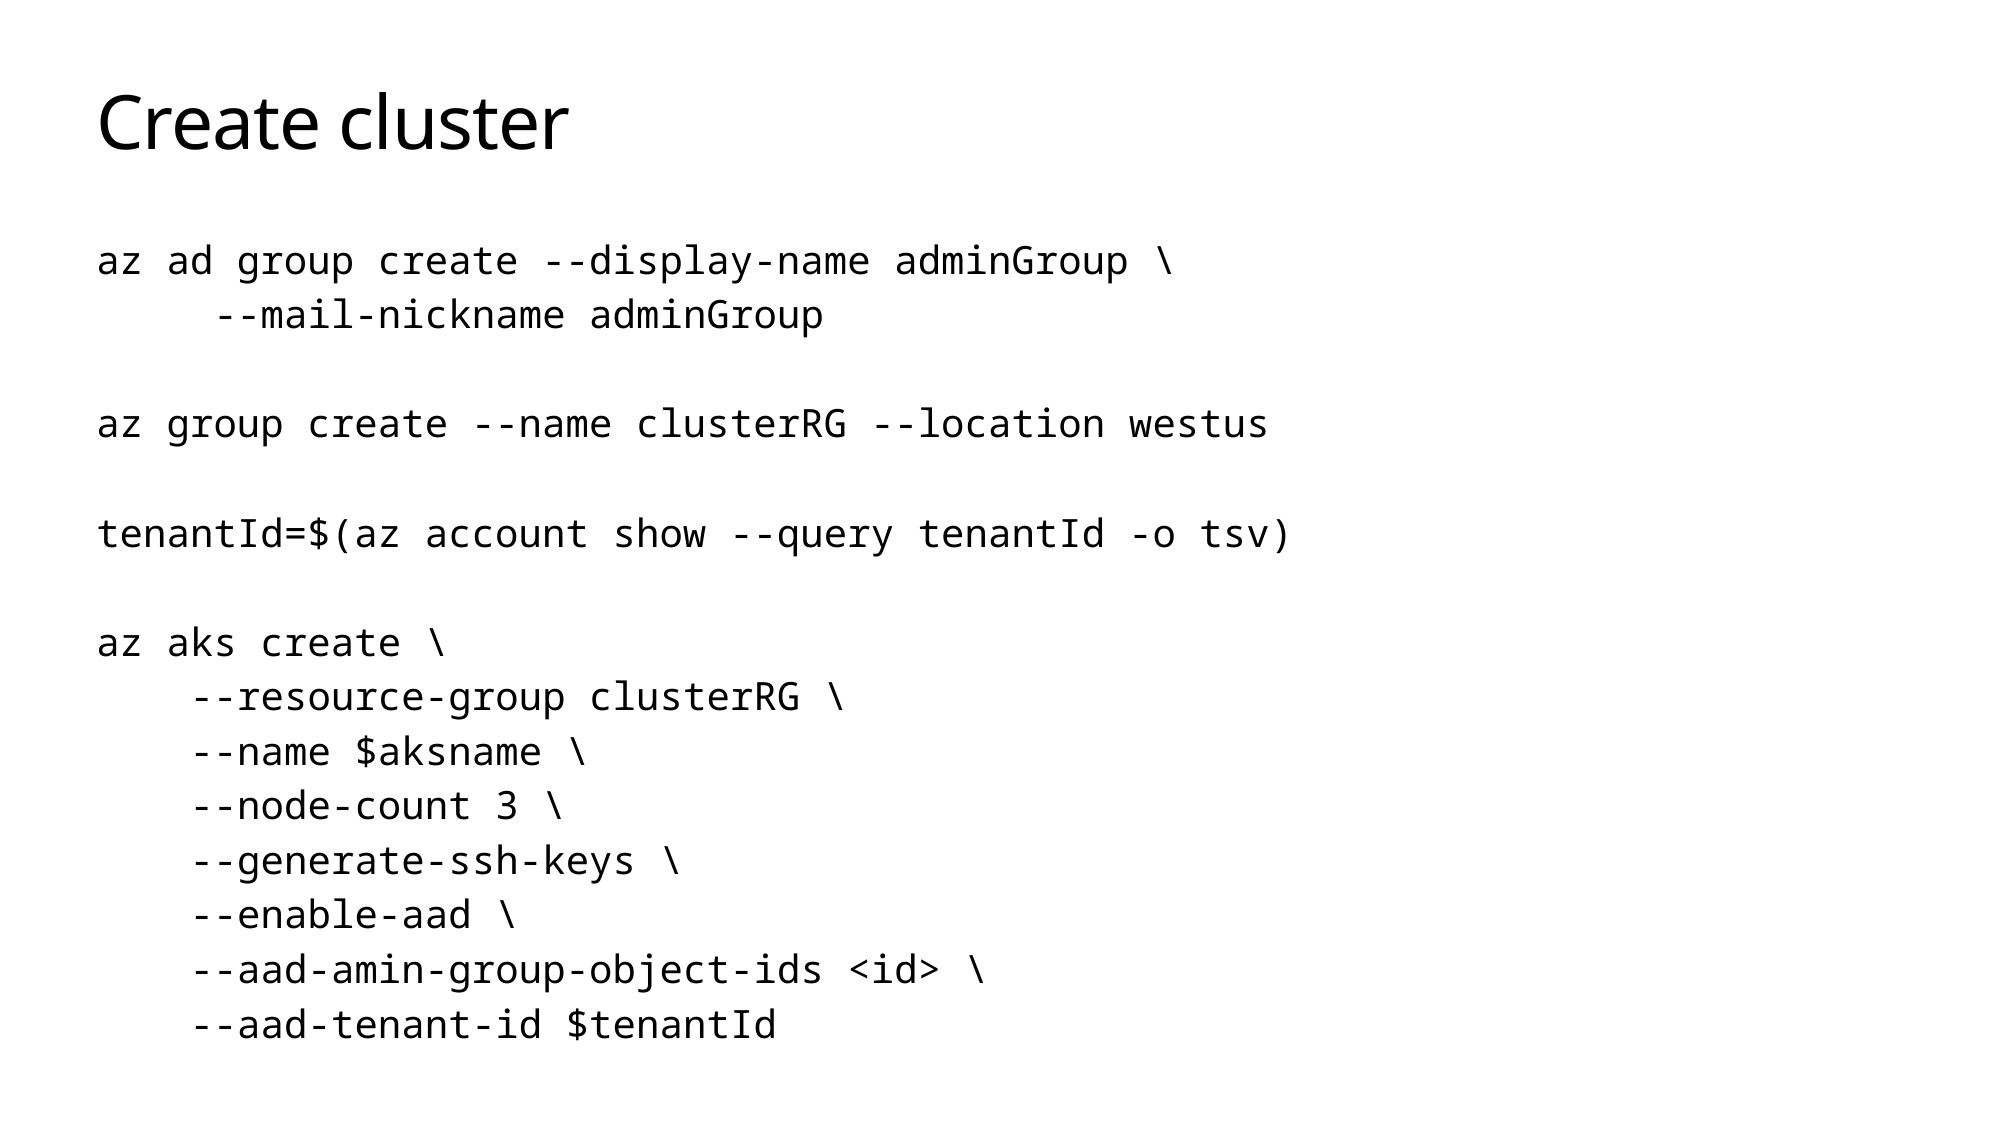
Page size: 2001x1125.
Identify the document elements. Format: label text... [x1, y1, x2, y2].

list az ad group create --display-name adminGroup \ --mail-nickname adminGroup az group create --name clusterRG --location westus tenantId=$(az account show --query tenantId -o tsv) az aks create \ --resource-group clusterRG \ --name $aksname \ --node-count 3 \ --generate-ssh-keys \ --enable-aad \ --aad-amin-group-object-ids <id> \ --aad-tenant-id $tenantId [96, 235, 1904, 1050]
title Create cluster [96, 75, 1904, 166]
